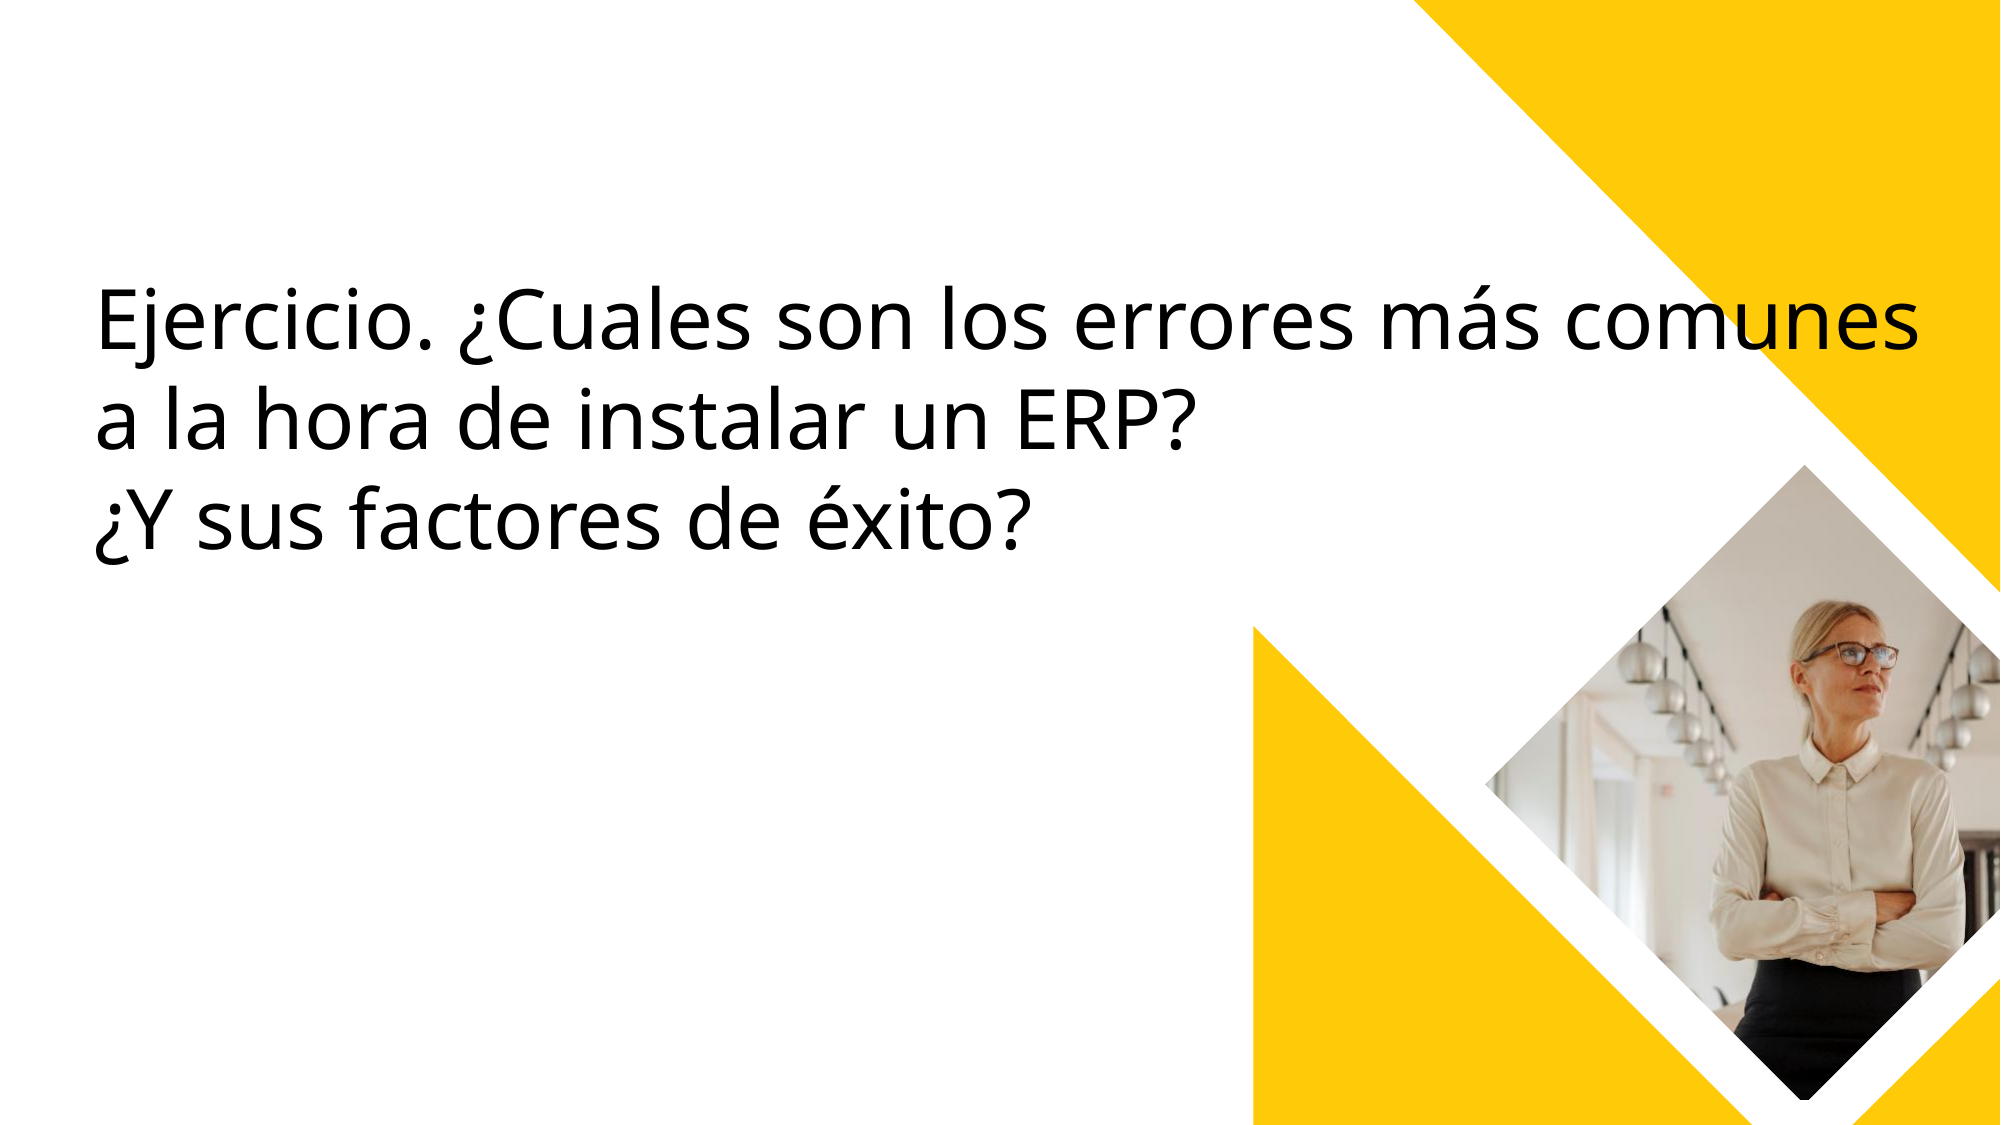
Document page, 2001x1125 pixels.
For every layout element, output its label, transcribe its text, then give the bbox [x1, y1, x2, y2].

picture [1484, 464, 2000, 1100]
title Ejercicio. ¿Cuales son los errores más comunes a la hora de instalar un ERP? ¿Y sus factores de éxito? [94, 432, 1934, 566]
